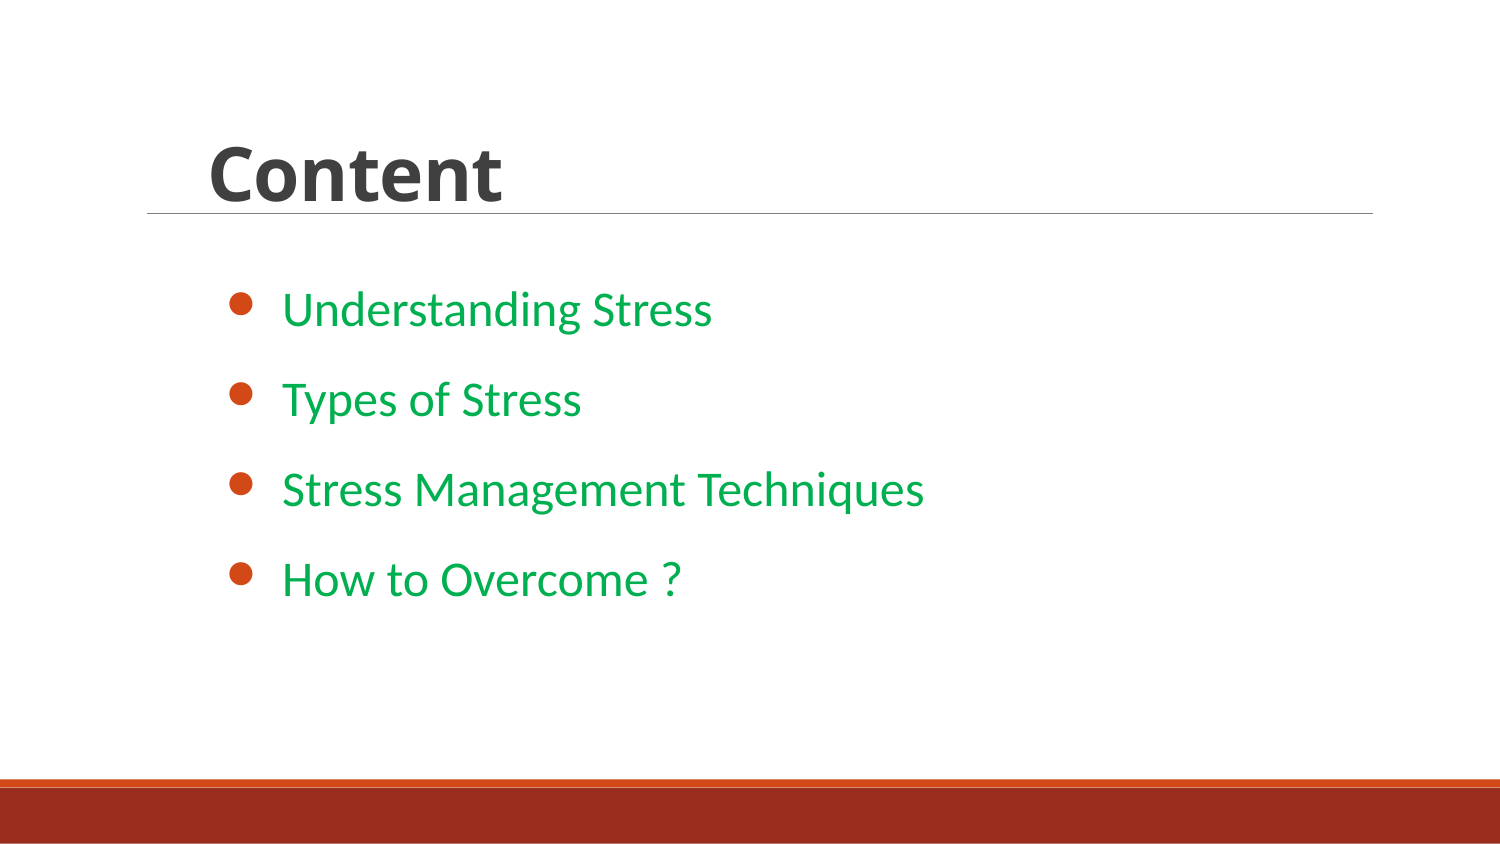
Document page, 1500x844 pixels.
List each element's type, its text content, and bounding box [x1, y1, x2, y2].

list Understanding Stress Types of Stress Stress Management Techniques How to Overcome ? [192, 231, 1292, 646]
title Content [192, 125, 1292, 200]
